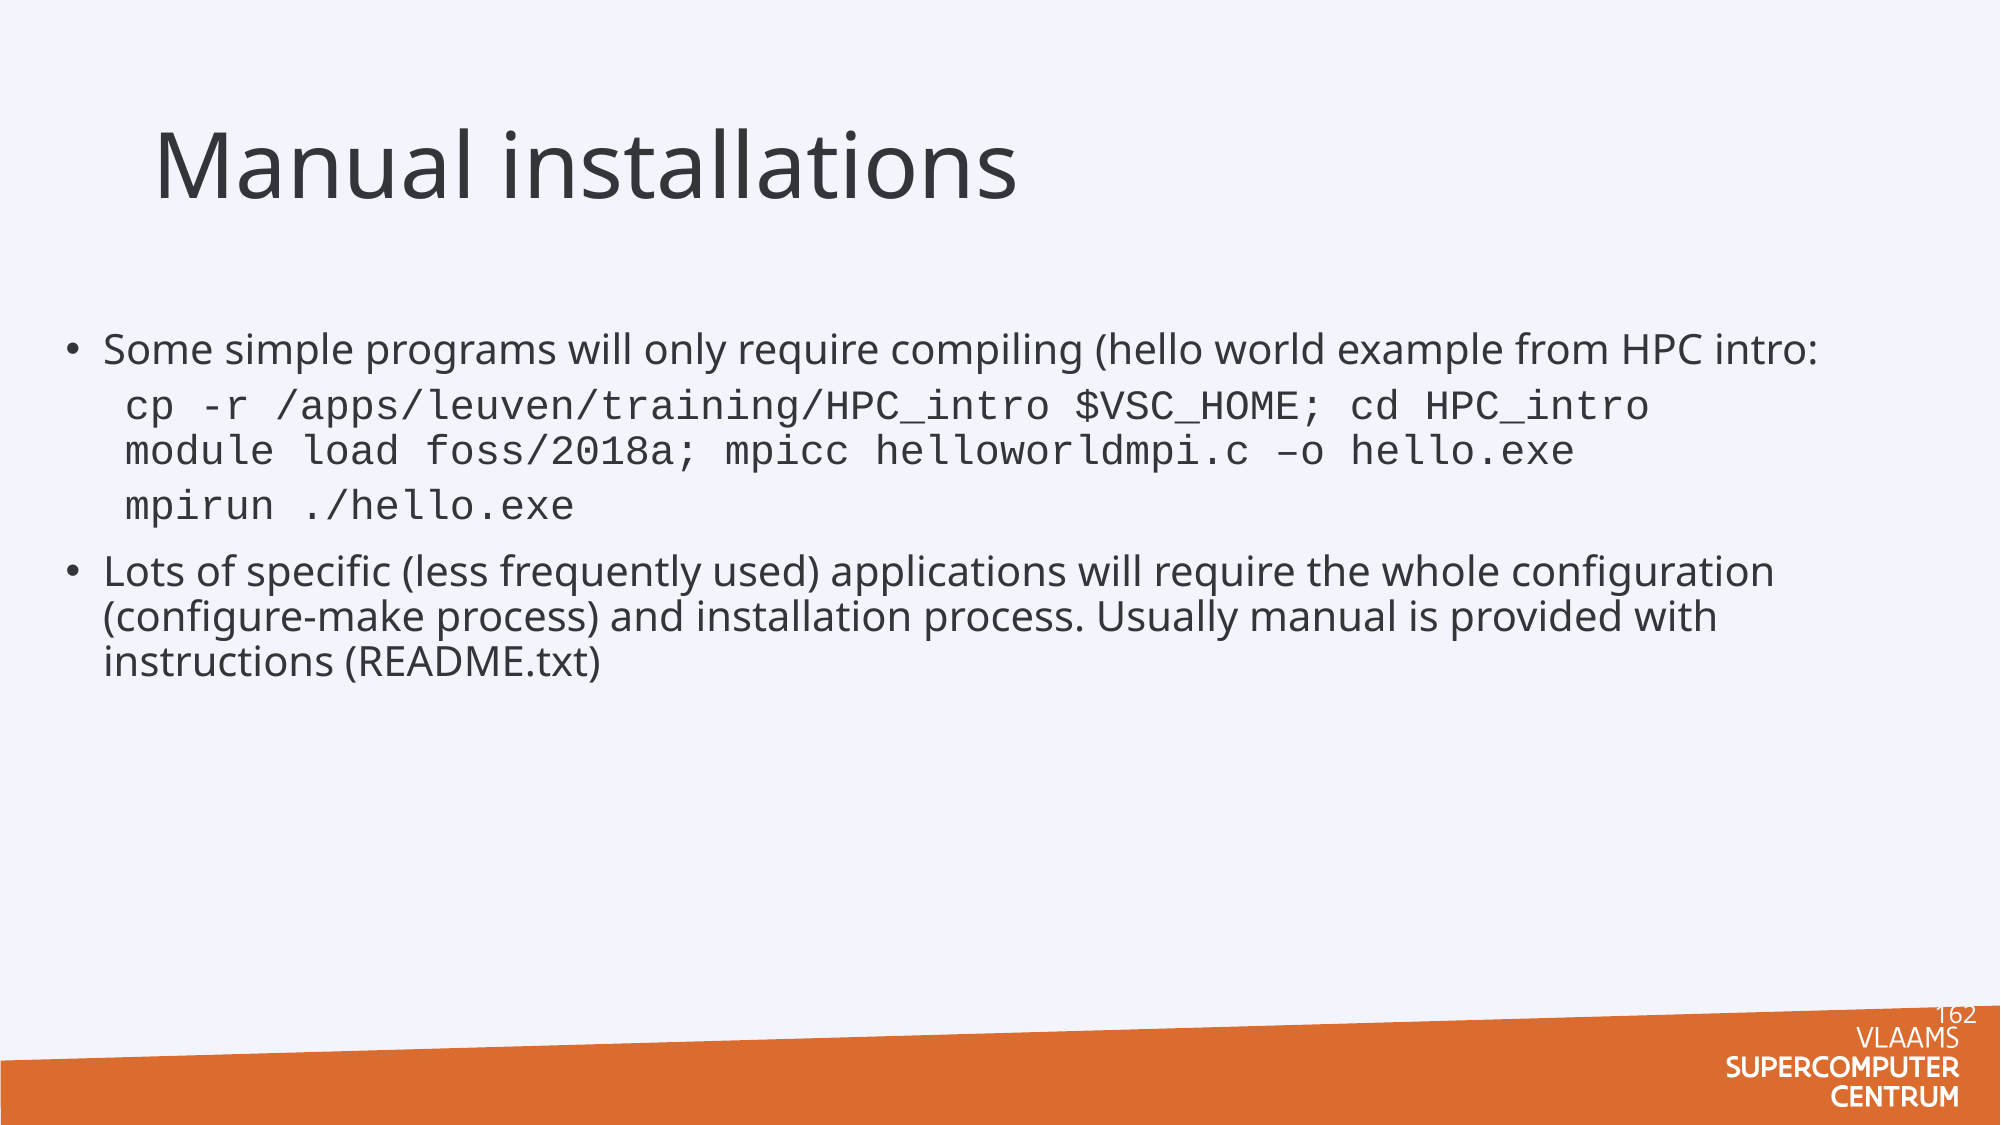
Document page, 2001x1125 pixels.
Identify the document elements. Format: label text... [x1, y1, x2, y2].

slide_number 162 [1787, 992, 1993, 1040]
title Manual installations [137, 59, 1863, 278]
list Some simple programs will only require compiling (hello world example from HPC intro: cp -r /apps/leuven/training/HPC_intro $VSC_HOME; cd HPC_intro module load foss/2018a; mpicc helloworldmpi.c –o hello.exe mpirun ./hello.exe Lots of specific (less frequently used) applications will require the whole configuration (configure-make process) and installation process. Usually manual is provided with instructions (README.txt) [65, 328, 1938, 918]
picture [1725, 1021, 1960, 1117]
